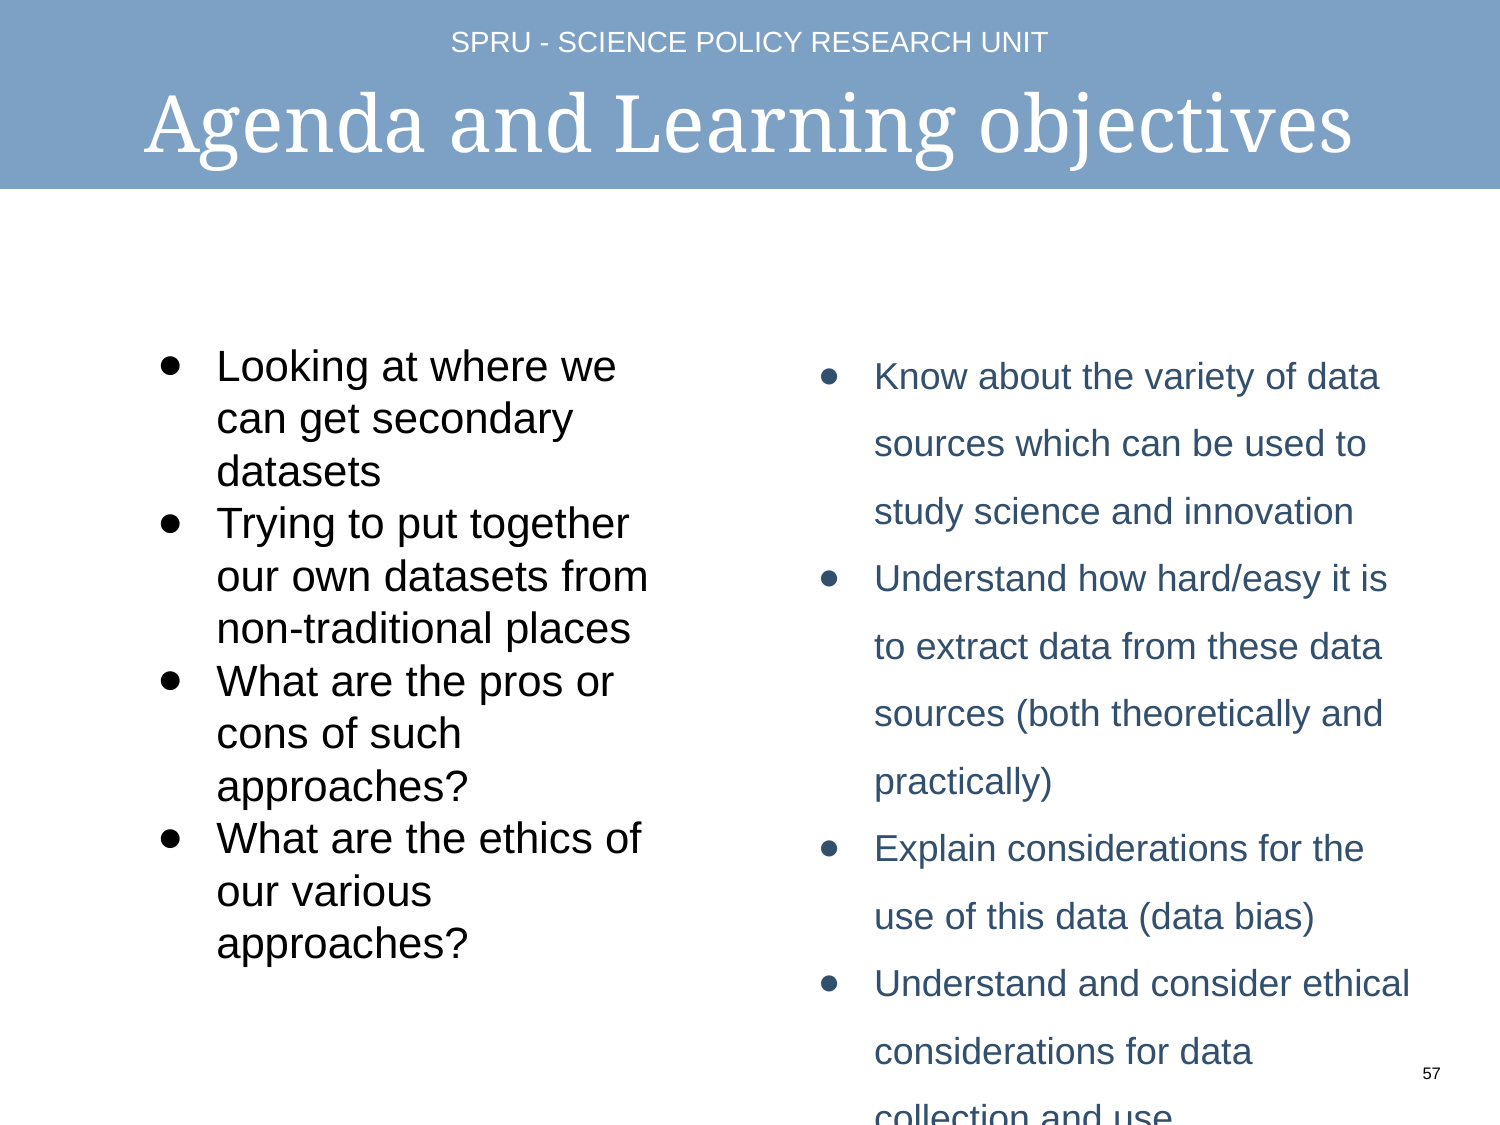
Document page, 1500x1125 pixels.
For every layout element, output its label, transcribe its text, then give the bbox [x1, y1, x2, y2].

subtitle Know about the variety of data sources which can be used to study science and innovation Understand how hard/easy it is to extract data from these data sources (both theoretically and practically) Explain considerations for the use of this data (data bias) Understand and consider ethical considerations for data collection and use [799, 450, 1411, 1018]
title Agenda and Learning objectives [59, 68, 1441, 185]
text_box Looking at where we can get secondary datasets Trying to put together our own datasets from non-traditional places What are the pros or cons of such approaches? What are the ethics of our various approaches? [126, 322, 702, 983]
